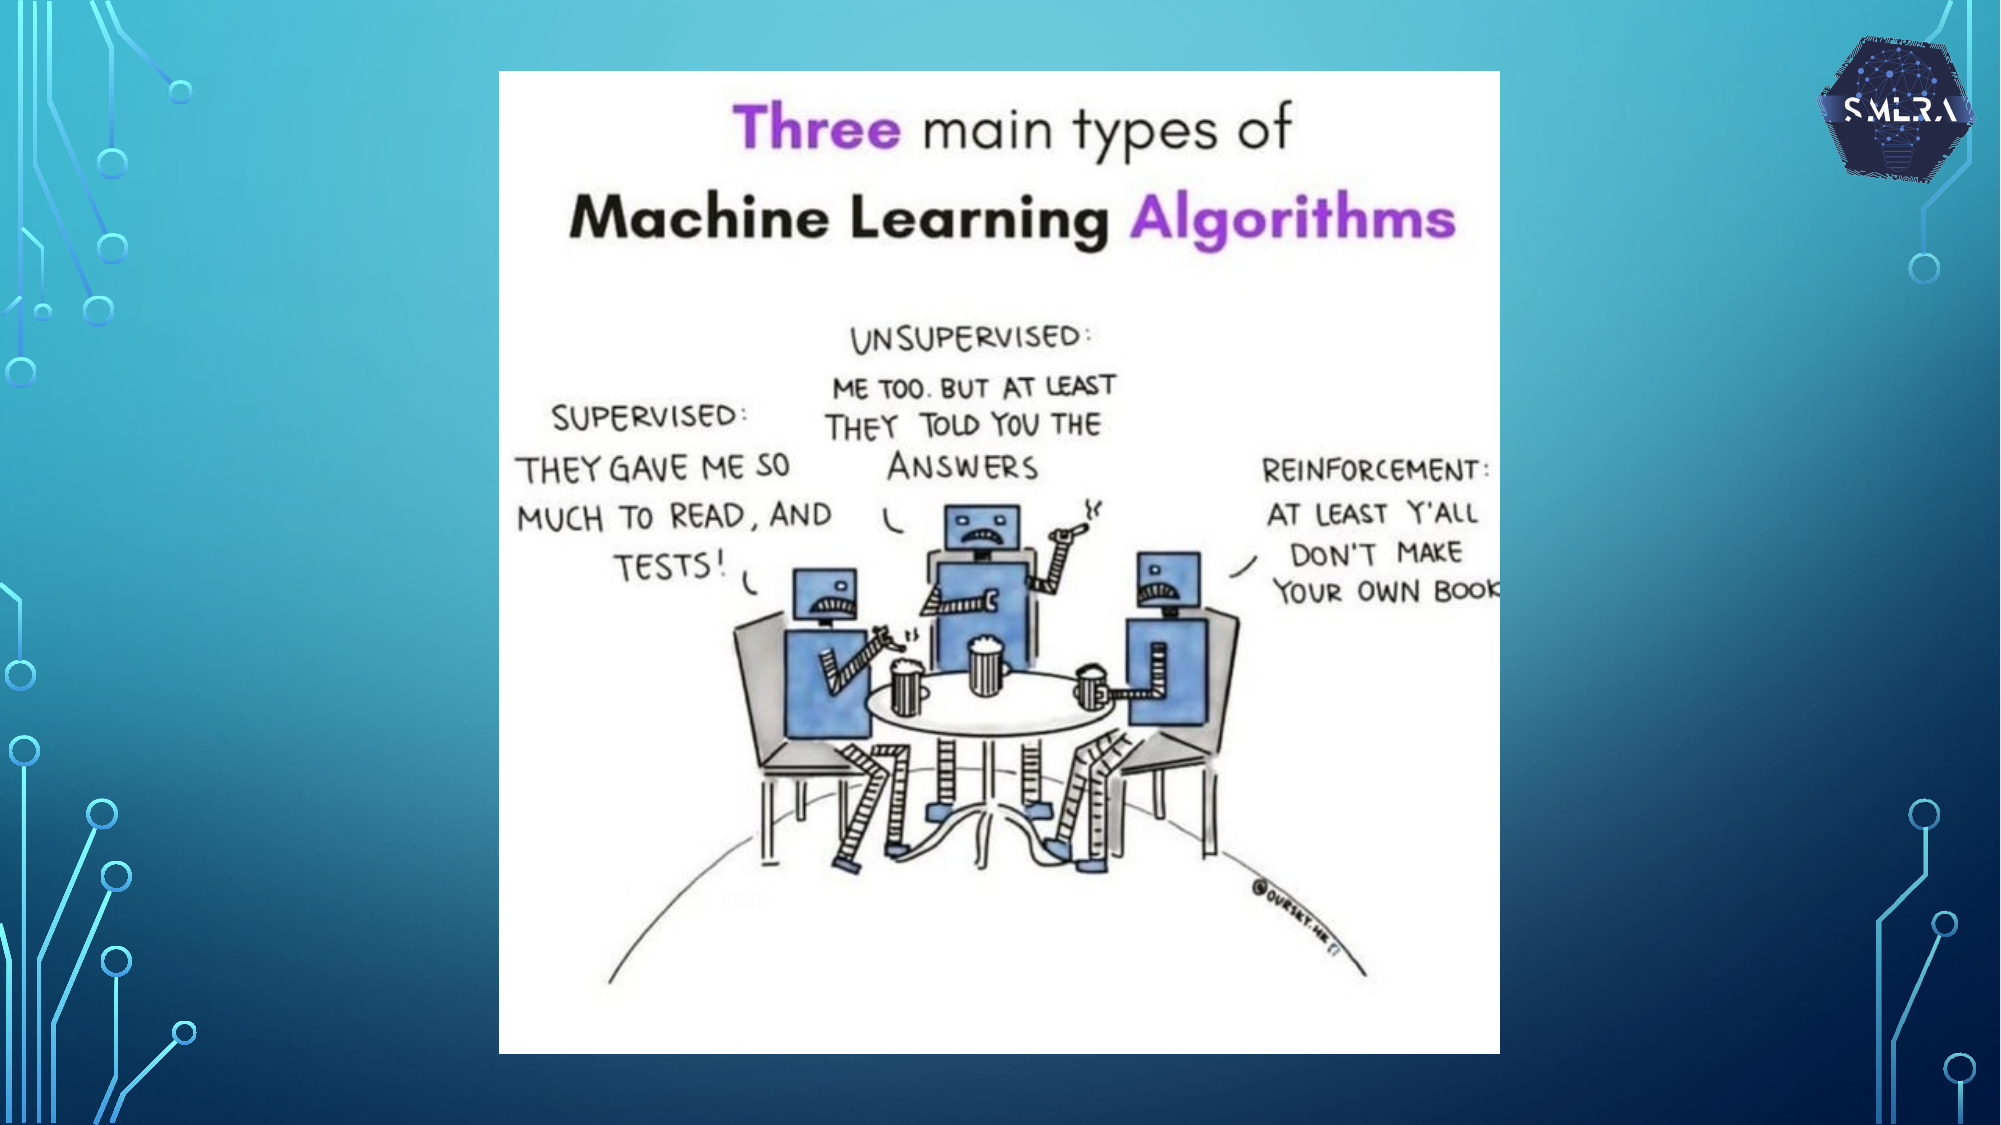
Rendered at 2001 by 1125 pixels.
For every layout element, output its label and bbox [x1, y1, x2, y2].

picture [1816, 35, 1977, 184]
list [499, 71, 1500, 1054]
